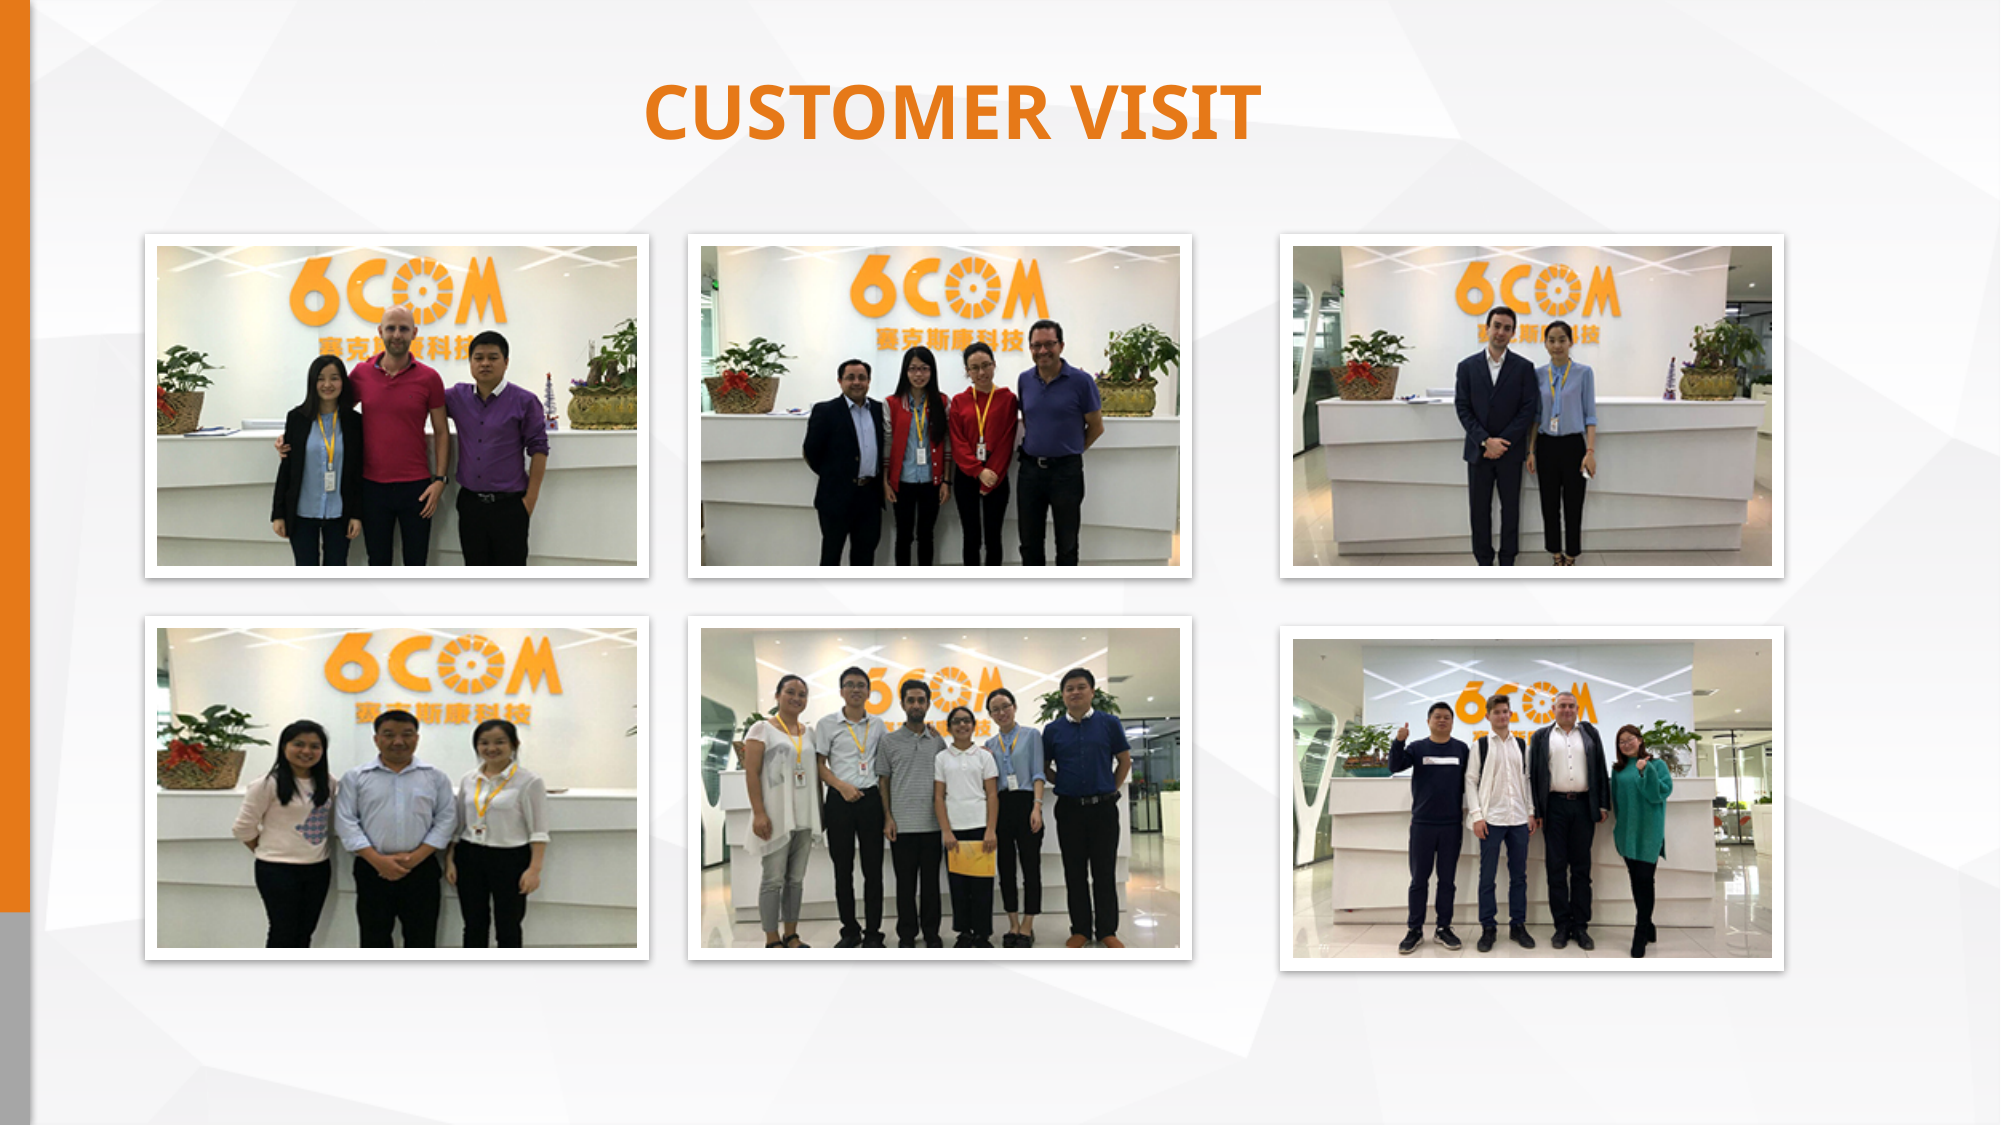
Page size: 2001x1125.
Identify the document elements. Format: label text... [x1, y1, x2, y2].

title CUSTOMER VISIT [90, 67, 1816, 161]
picture [30, 0, 2001, 1125]
